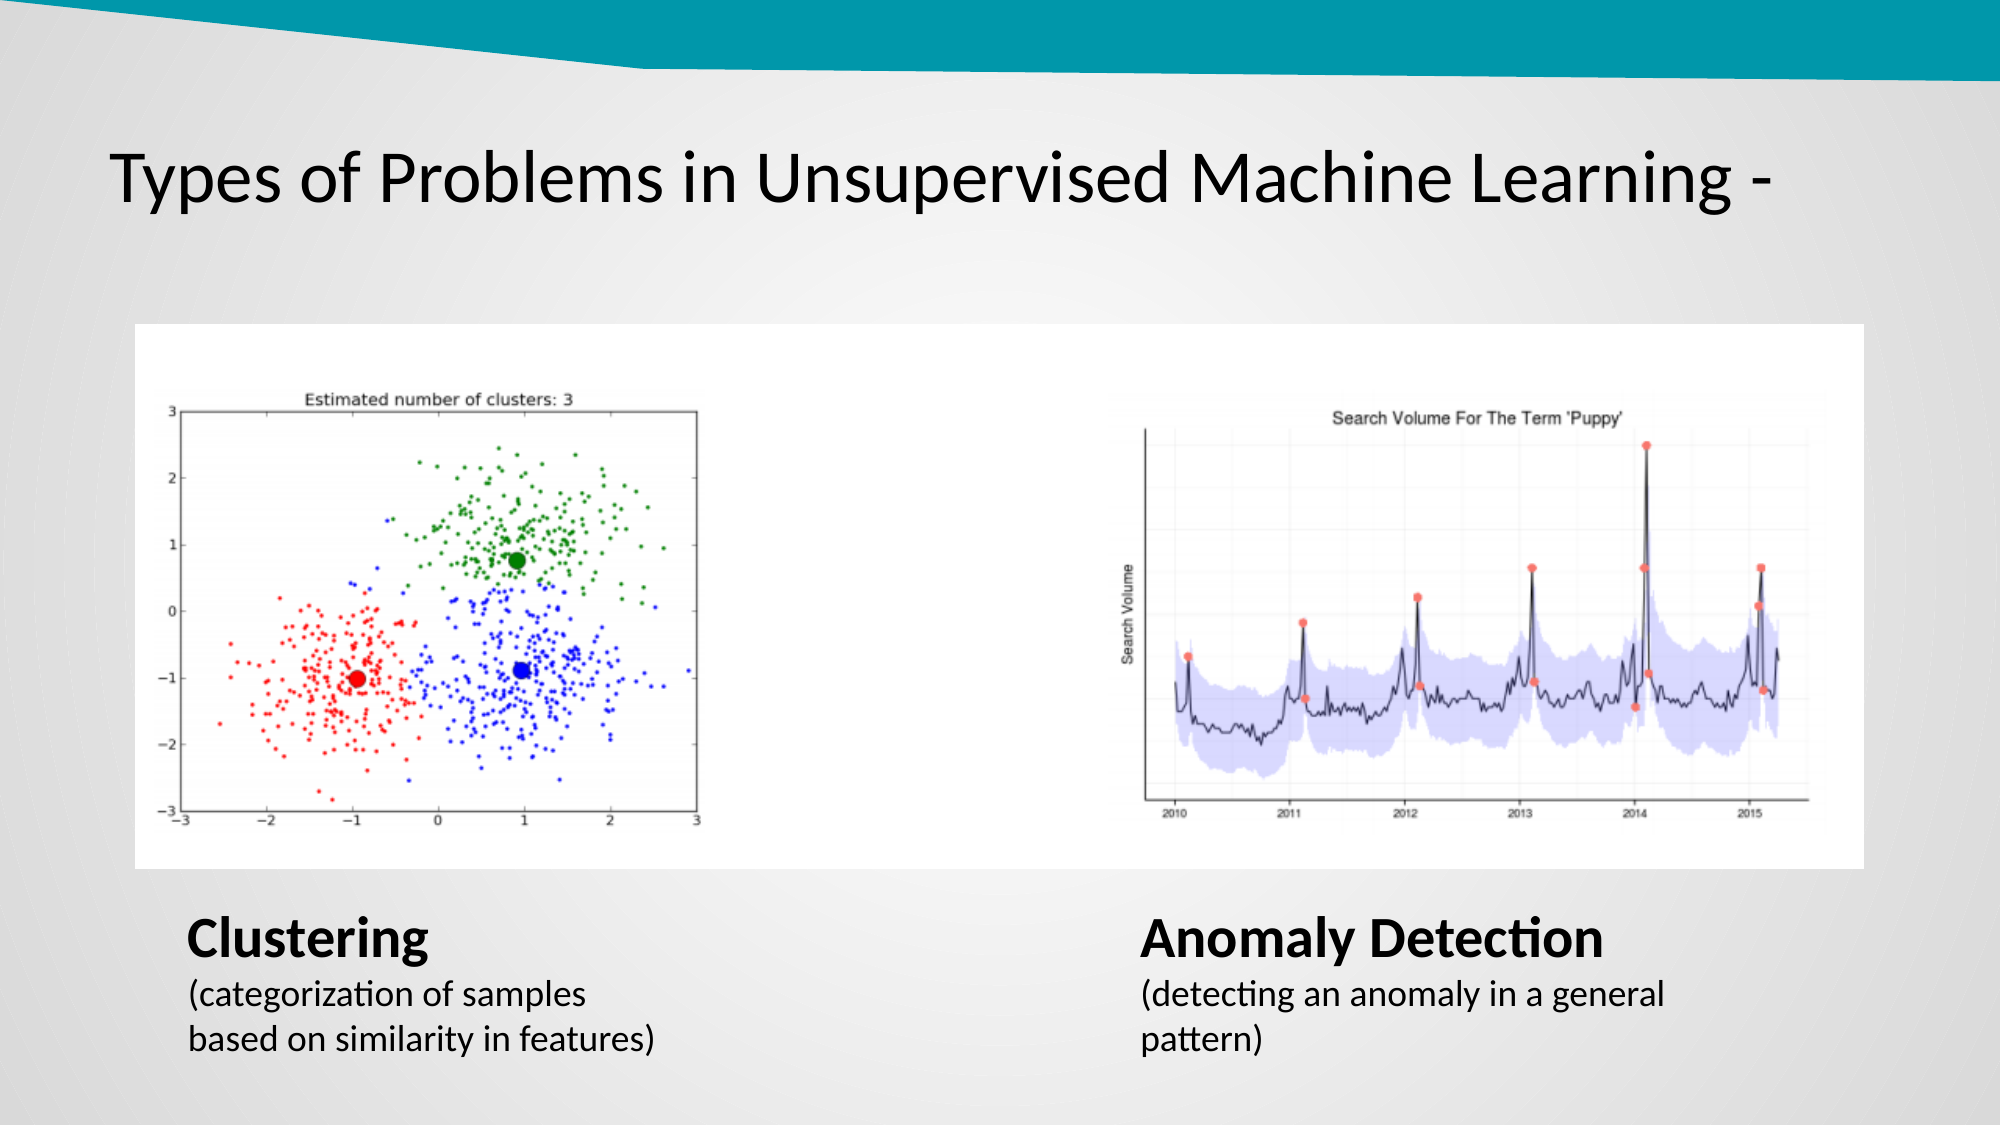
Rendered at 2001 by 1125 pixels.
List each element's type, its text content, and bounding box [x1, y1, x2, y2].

text_box Anomaly Detection (detecting an anomaly in a general pattern) [1125, 891, 1739, 1067]
text_box [0, 0, 2000, 84]
text_box Types of Problems in Unsupervised Machine Learning - [94, 119, 1904, 282]
text_box Clustering (categorization of samples based on similarity in features) [173, 891, 700, 1067]
picture [134, 324, 1864, 869]
